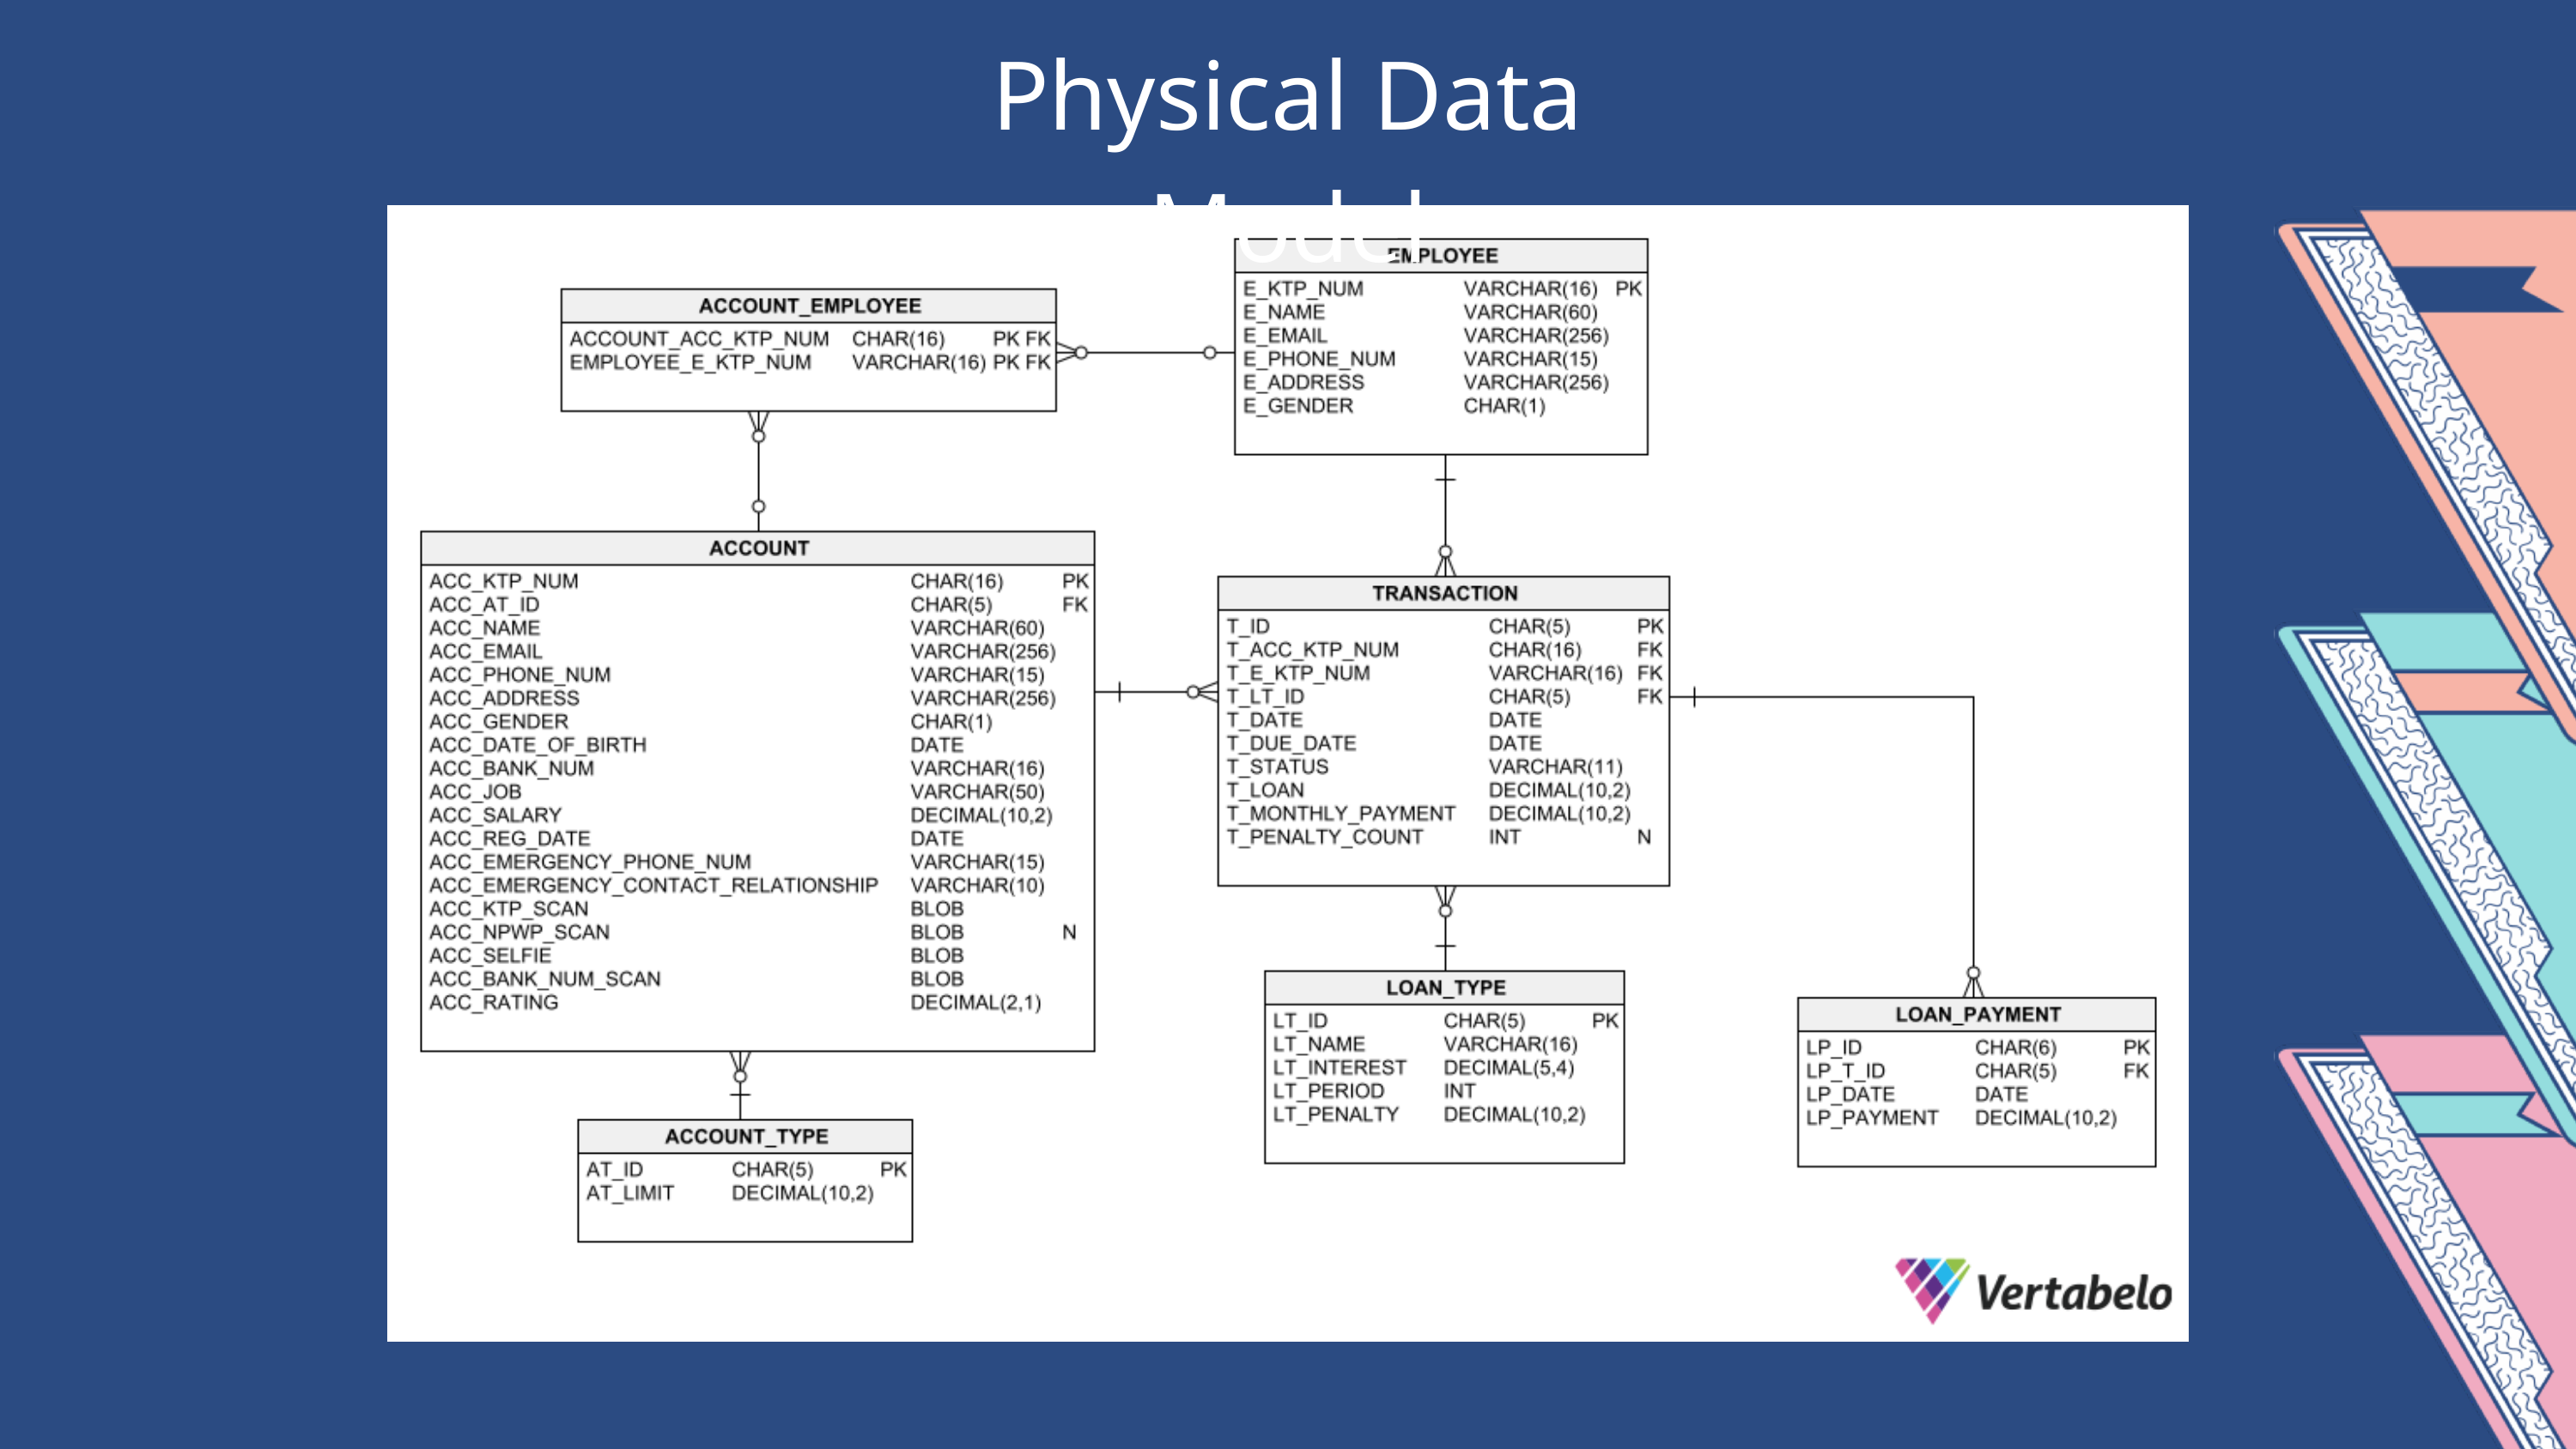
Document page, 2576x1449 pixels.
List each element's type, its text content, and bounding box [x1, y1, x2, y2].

picture [2275, 117, 2576, 1449]
picture [387, 205, 2189, 1342]
text_box Physical Data Model [844, 15, 1732, 203]
